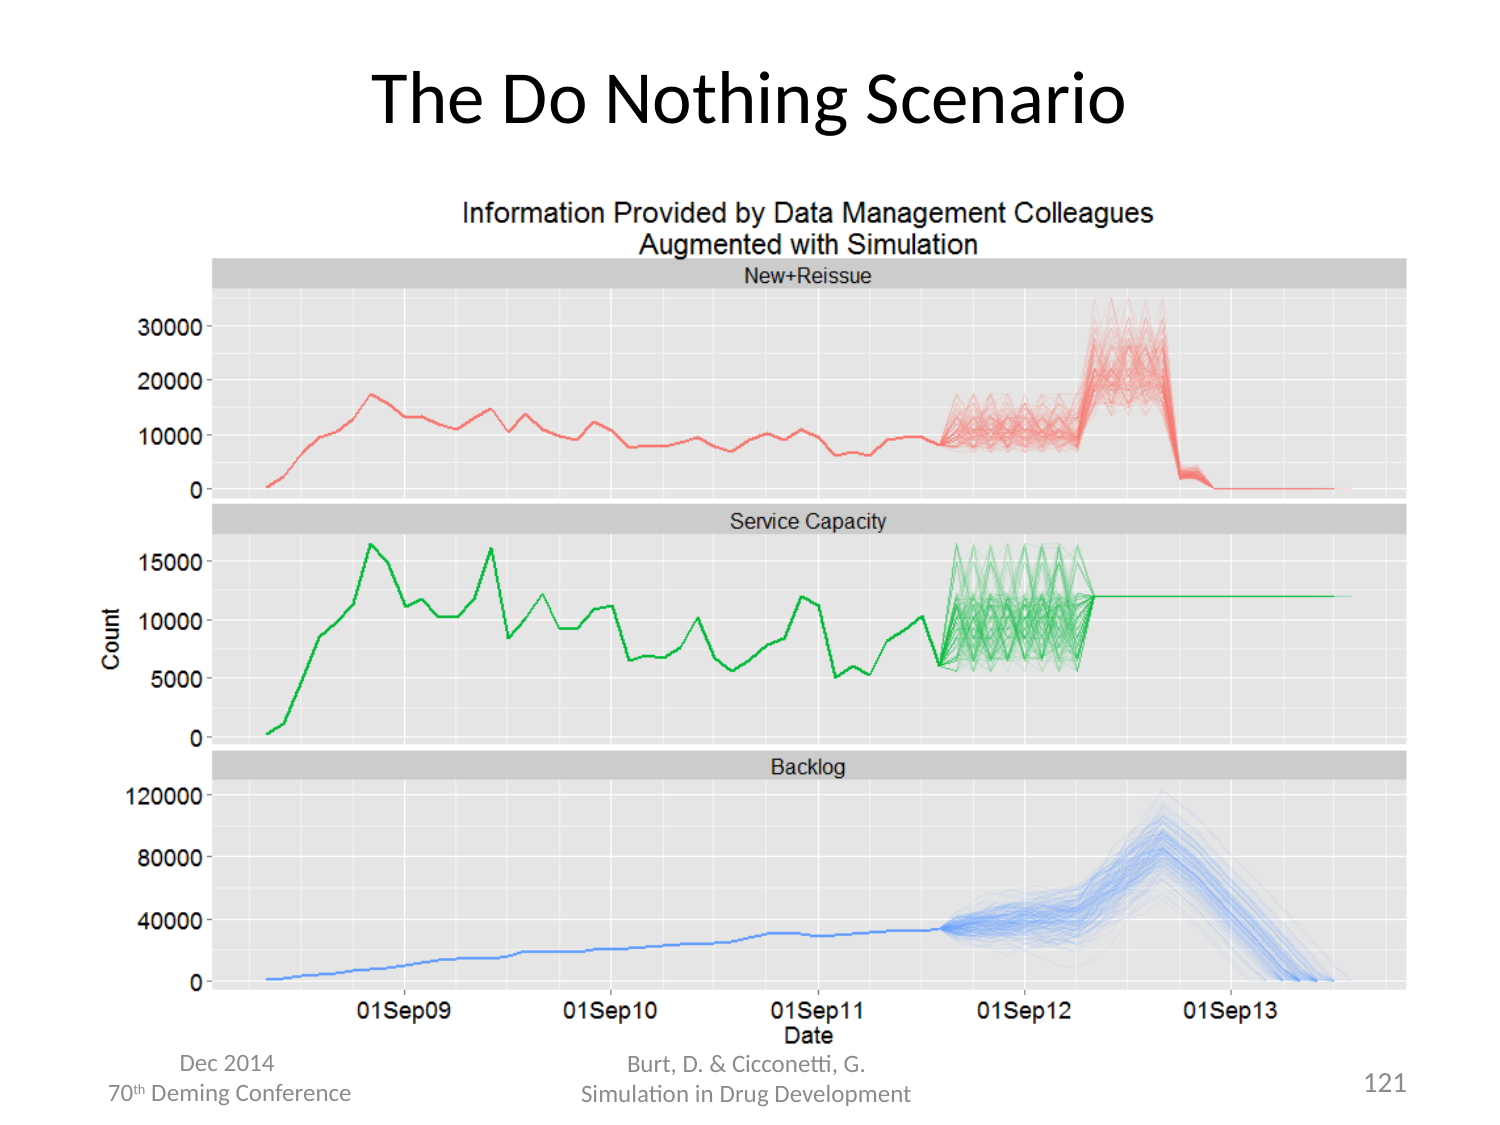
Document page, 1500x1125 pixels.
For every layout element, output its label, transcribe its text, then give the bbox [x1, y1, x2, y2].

picture [93, 193, 1408, 1050]
title The Do Nothing Scenario [75, 23, 1425, 164]
